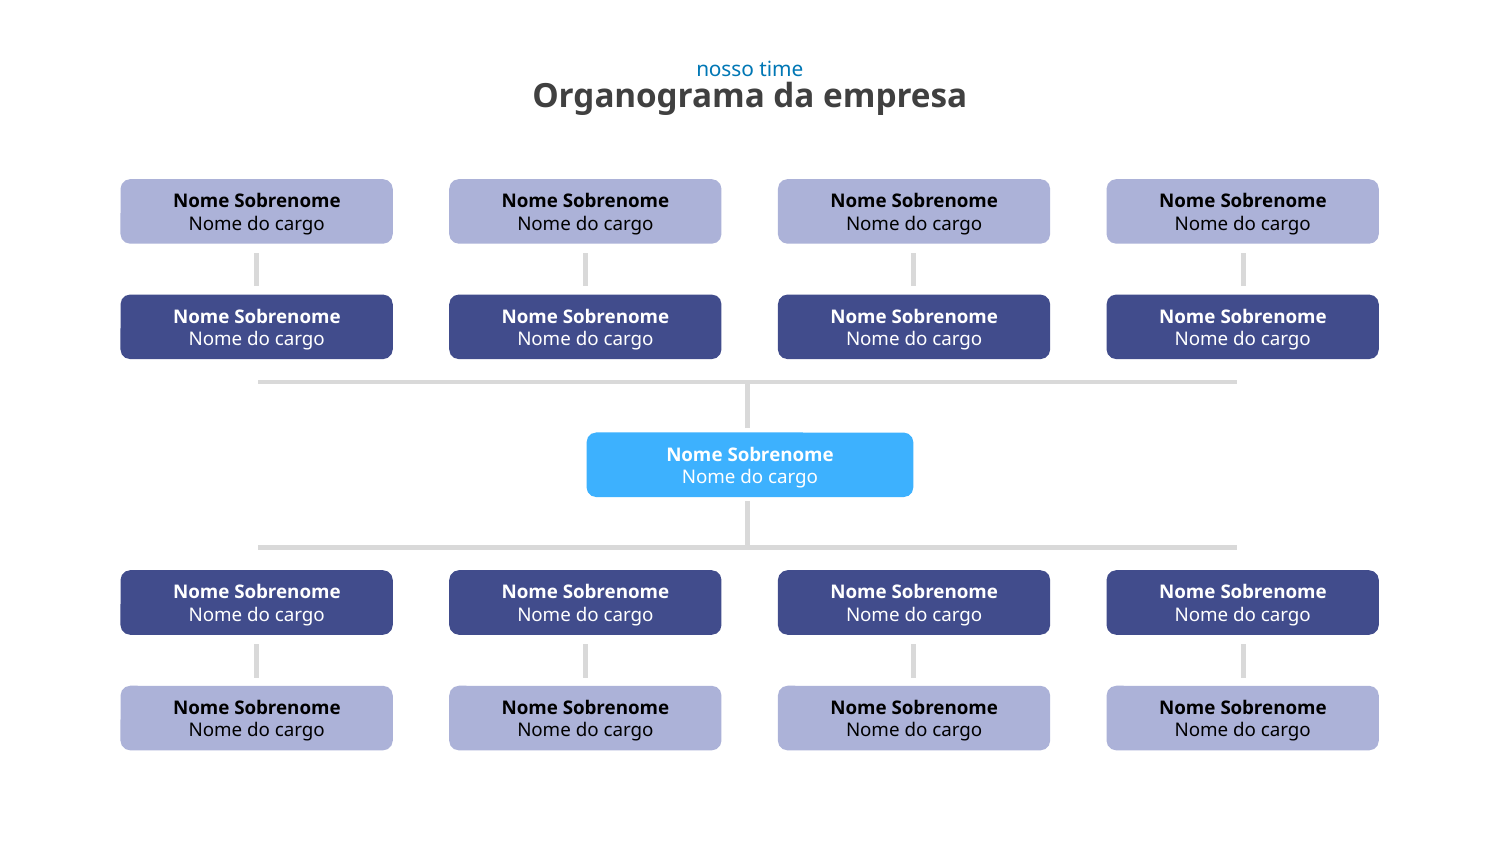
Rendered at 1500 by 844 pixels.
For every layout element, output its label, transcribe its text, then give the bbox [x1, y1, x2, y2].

text_box Organograma da empresa [517, 66, 983, 122]
text_box nosso time [681, 48, 819, 89]
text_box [120, 179, 1379, 751]
